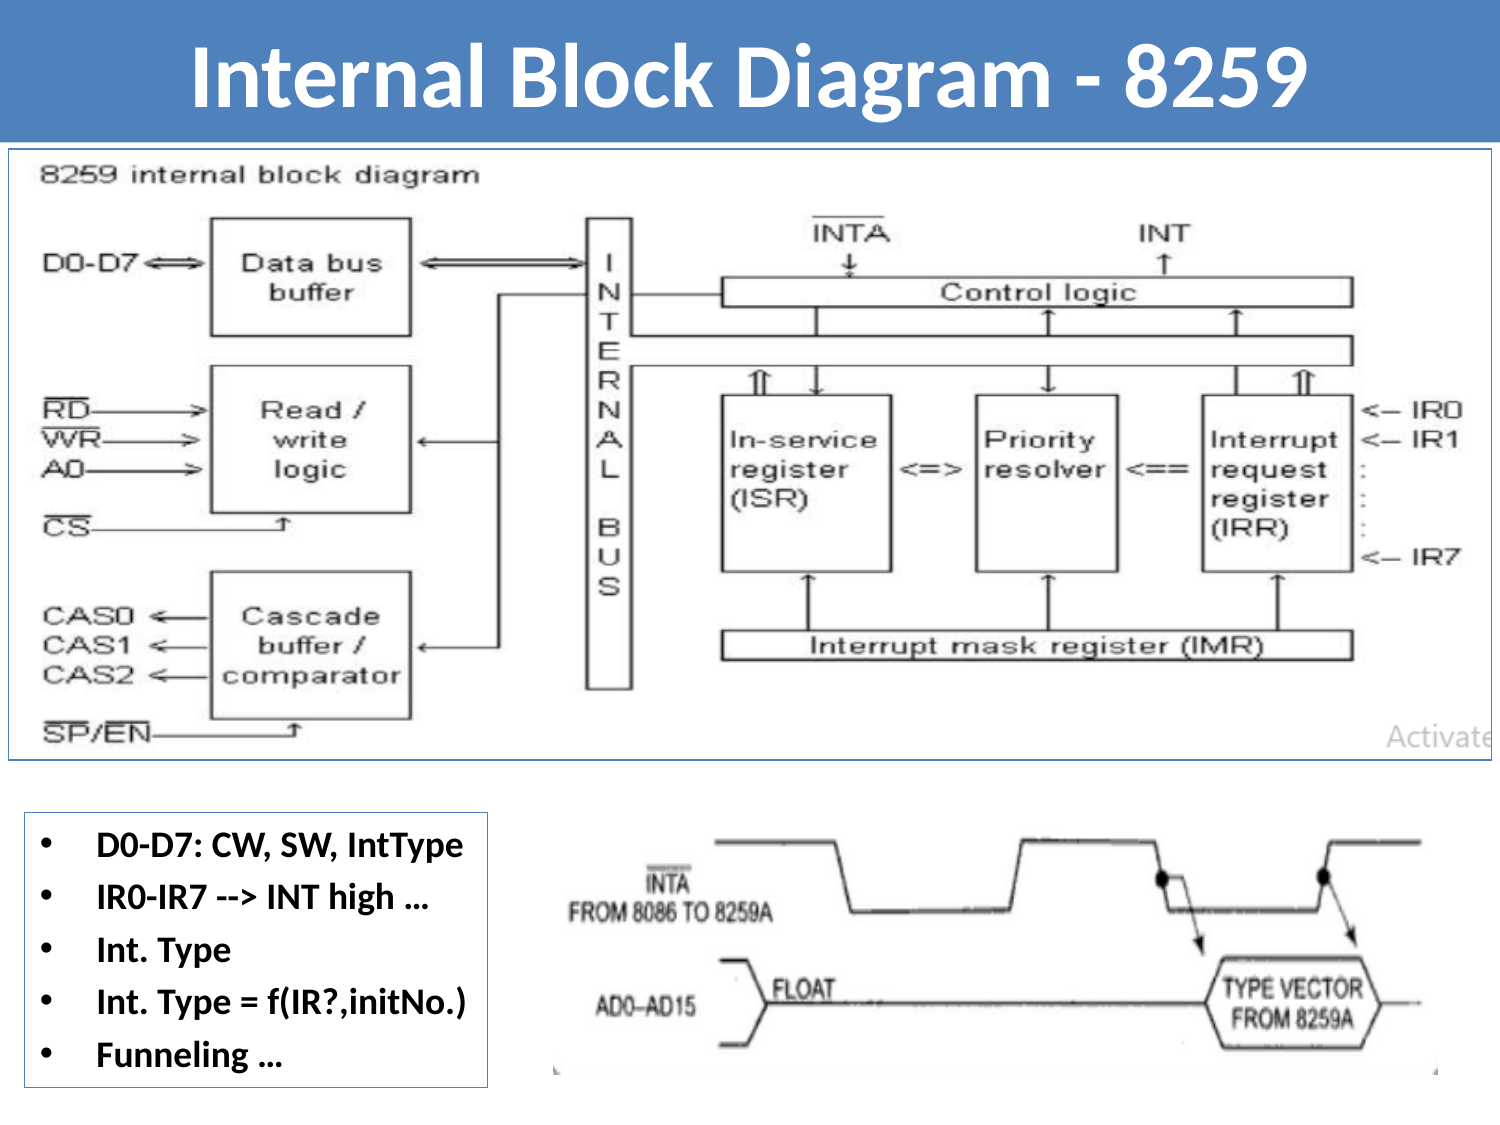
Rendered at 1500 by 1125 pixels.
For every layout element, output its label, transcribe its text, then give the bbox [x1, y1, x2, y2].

picture [552, 812, 1438, 1076]
list D0-D7: CW, SW, IntType IR0-IR7 --> INT high … Int. Type Int. Type = f(IR?,initNo.) Funneling … [24, 812, 488, 1088]
title Internal Block Diagram - 8259 [0, 0, 1500, 143]
picture [9, 149, 1491, 760]
